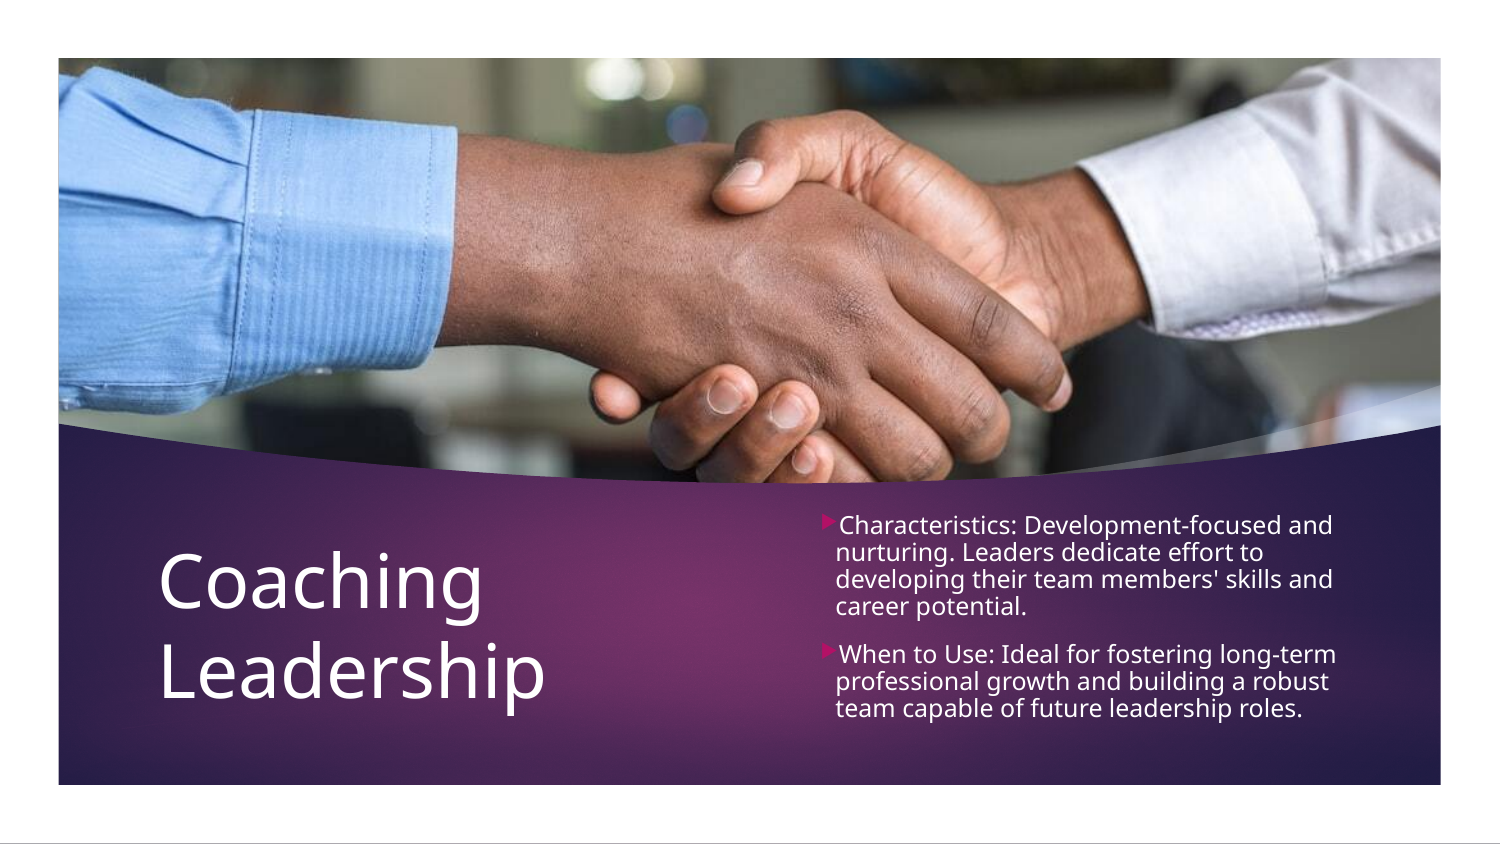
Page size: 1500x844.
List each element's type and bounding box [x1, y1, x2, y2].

picture [58, 57, 1442, 542]
text_box [0, 0, 1500, 844]
